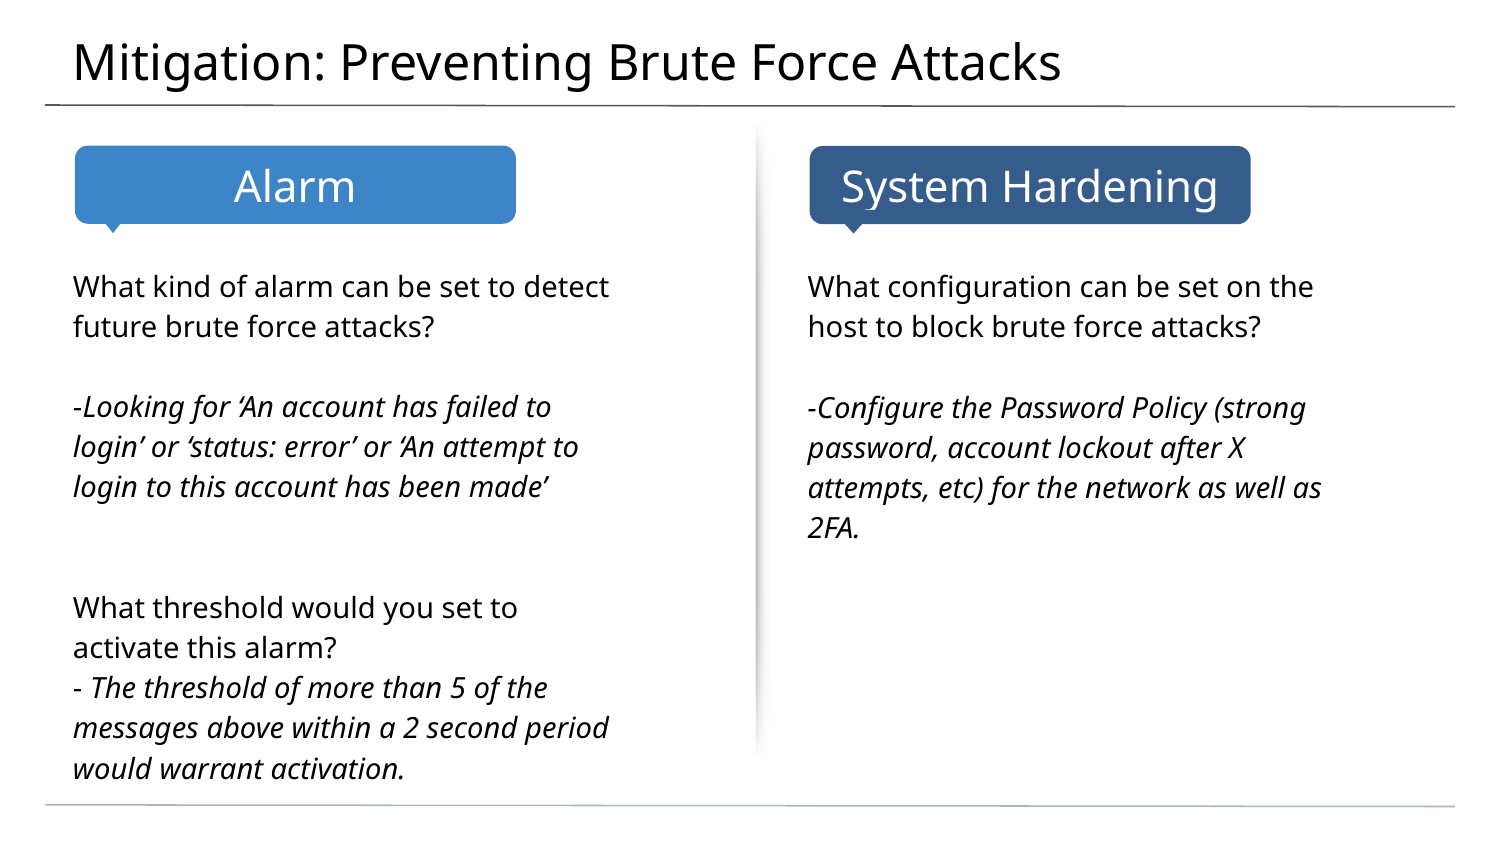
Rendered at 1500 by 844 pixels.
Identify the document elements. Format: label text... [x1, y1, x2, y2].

picture [703, 107, 839, 782]
subtitle What kind of alarm can be set to detect future brute force attacks? -Looking for ‘An account has failed to login’ or ‘status: error’ or ‘An attempt to login to this account has been made’ What threshold would you set to activate this alarm? - The threshold of more than 5 of the messages above within a 2 second period would warrant activation. [0, 262, 704, 805]
subtitle What configuration can be set on the host to block brute force attacks? -Configure the Password Policy (strong password, account lockout after X attempts, etc) for the network as well as 2FA. [732, 263, 1438, 805]
title Mitigation: Preventing Brute Force Attacks [0, 0, 1500, 88]
